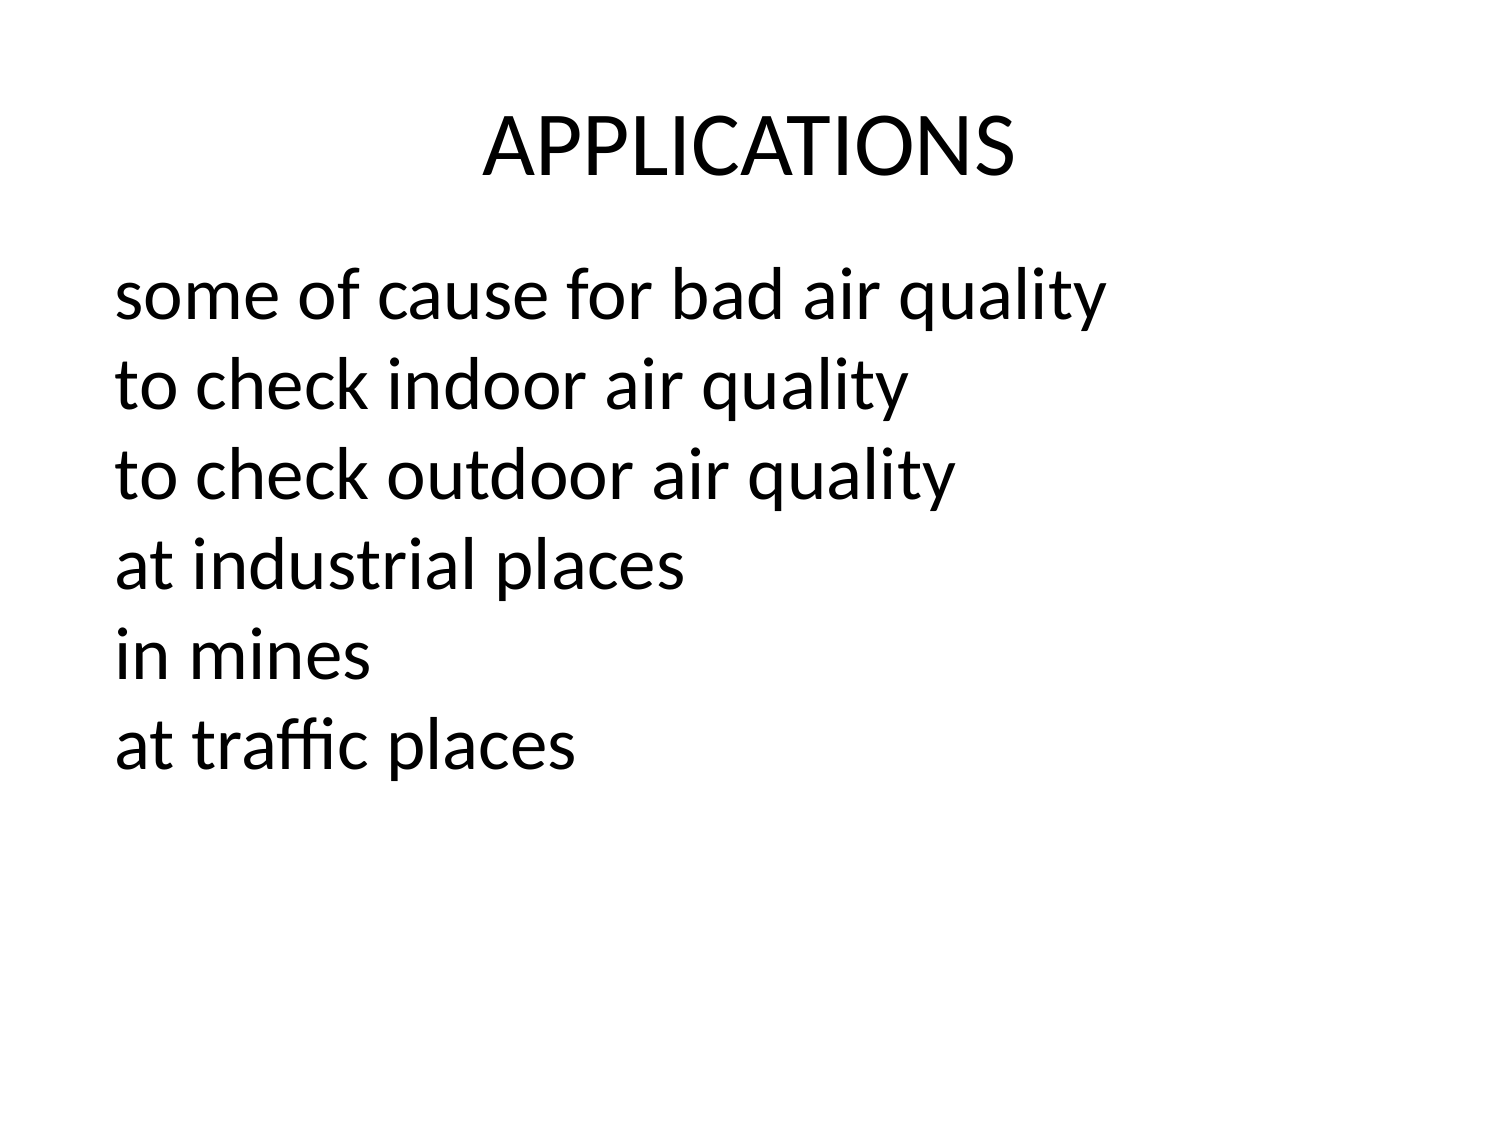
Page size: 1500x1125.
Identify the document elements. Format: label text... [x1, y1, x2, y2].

text_box some of cause for bad air quality to check indoor air quality to check outdoor air quality at industrial places in mines at traffic places [99, 237, 1125, 793]
title APPLICATIONS [75, 45, 1425, 233]
